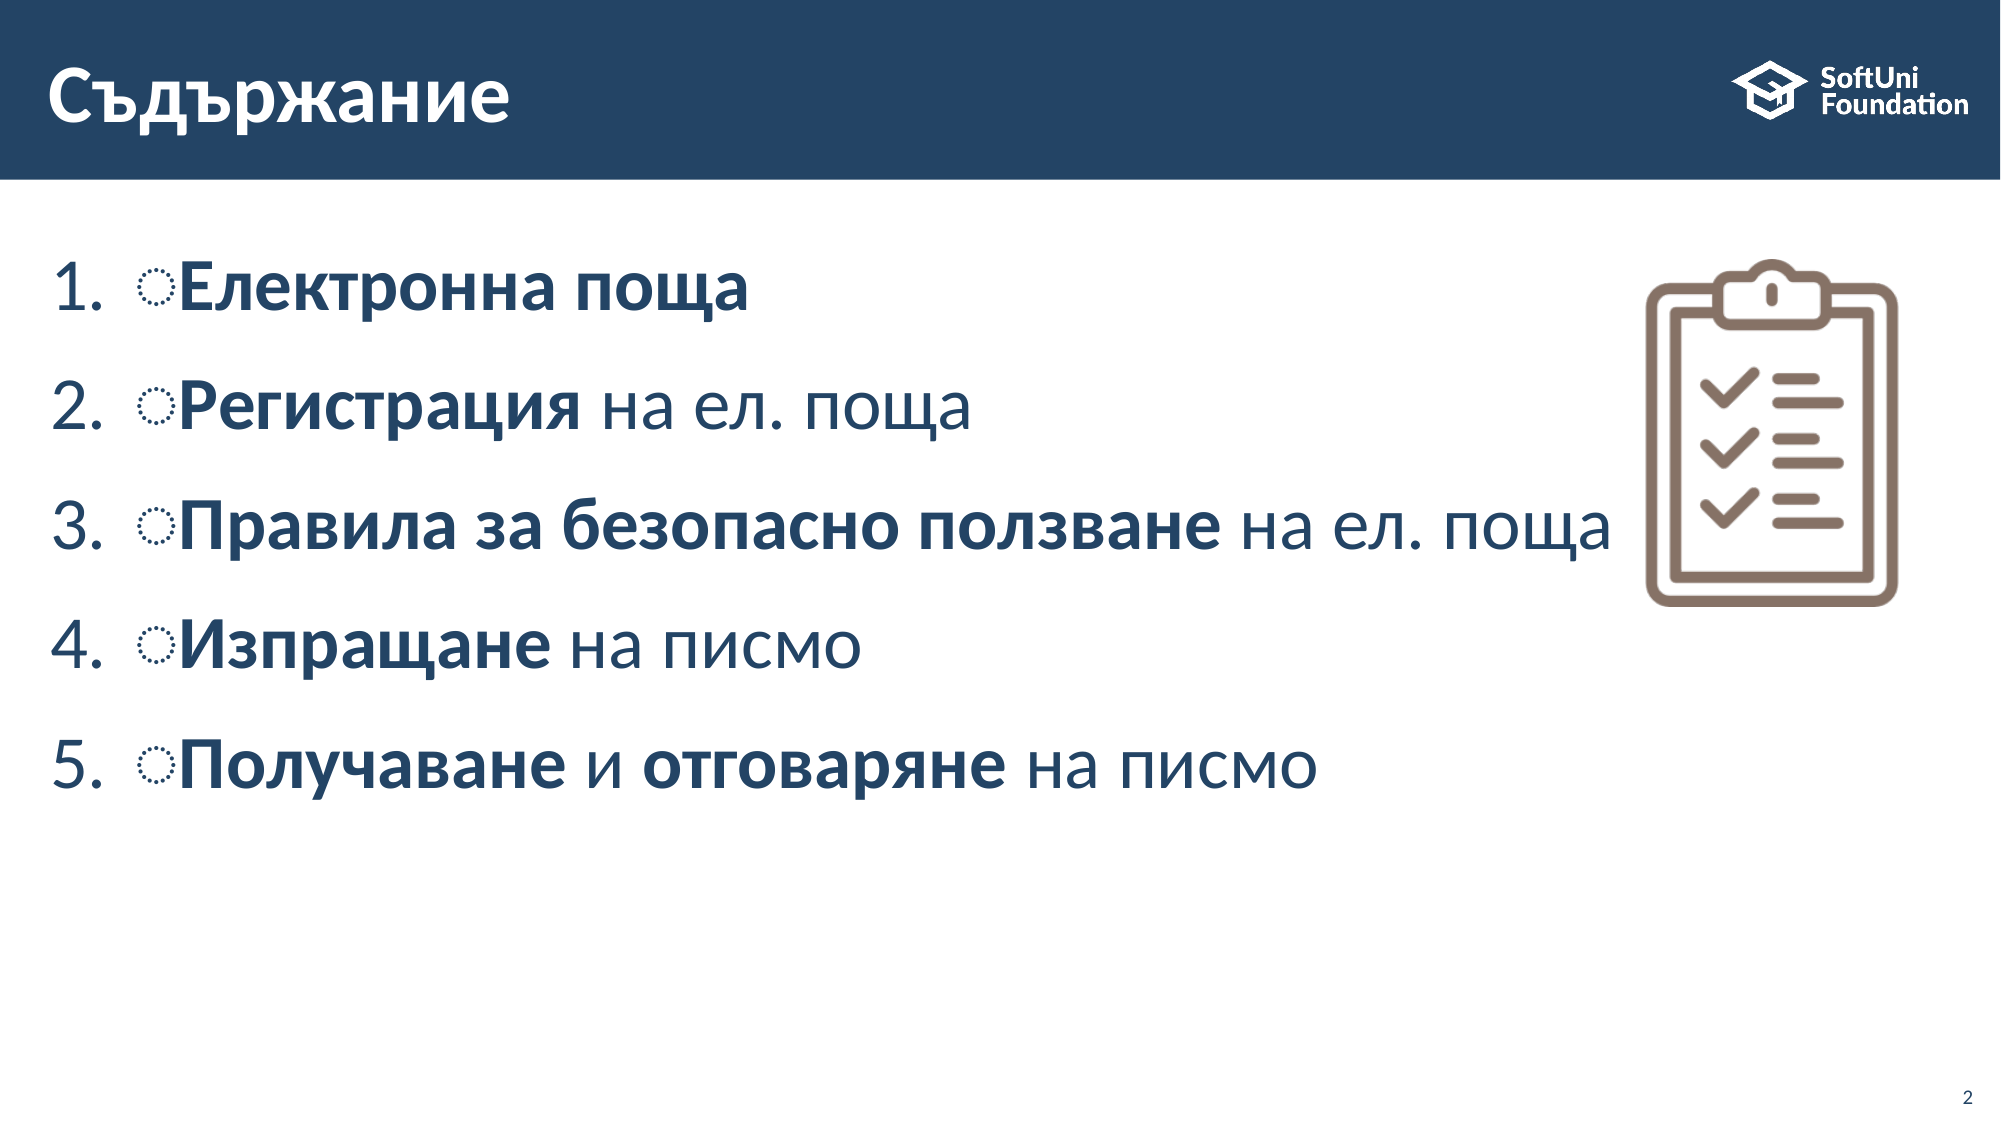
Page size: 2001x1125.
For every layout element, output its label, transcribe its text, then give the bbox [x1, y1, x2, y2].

picture [1641, 259, 1902, 607]
text_box 2 [1927, 1067, 1989, 1117]
title Съдържание [31, 16, 1716, 162]
picture [1731, 60, 1968, 120]
list ͏Електронна поща ͏Регистрация на ел. поща ͏Правила за безопасно ползване на ел. поща ͏Изпращане на писмо ͏Получаване и отговаряне на писмо [32, 224, 1965, 1080]
